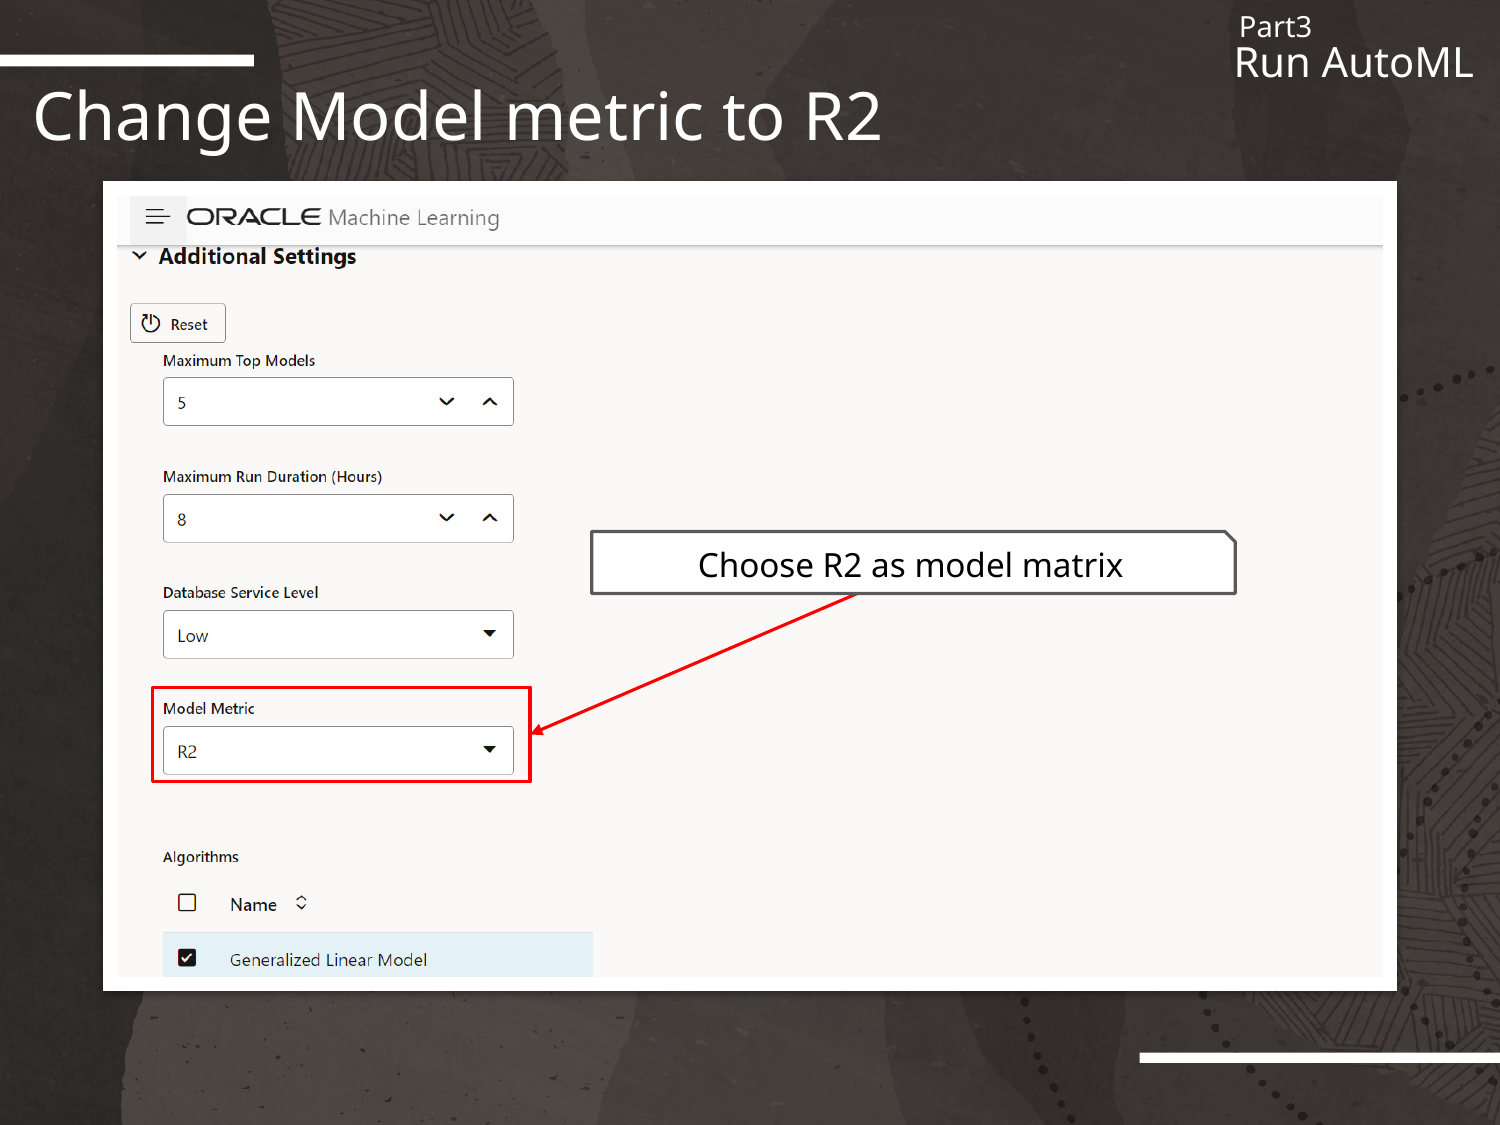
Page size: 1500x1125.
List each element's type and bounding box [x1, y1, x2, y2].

picture [0, 0, 1500, 1125]
text_box [116, 195, 1383, 978]
text_box [529, 593, 858, 735]
